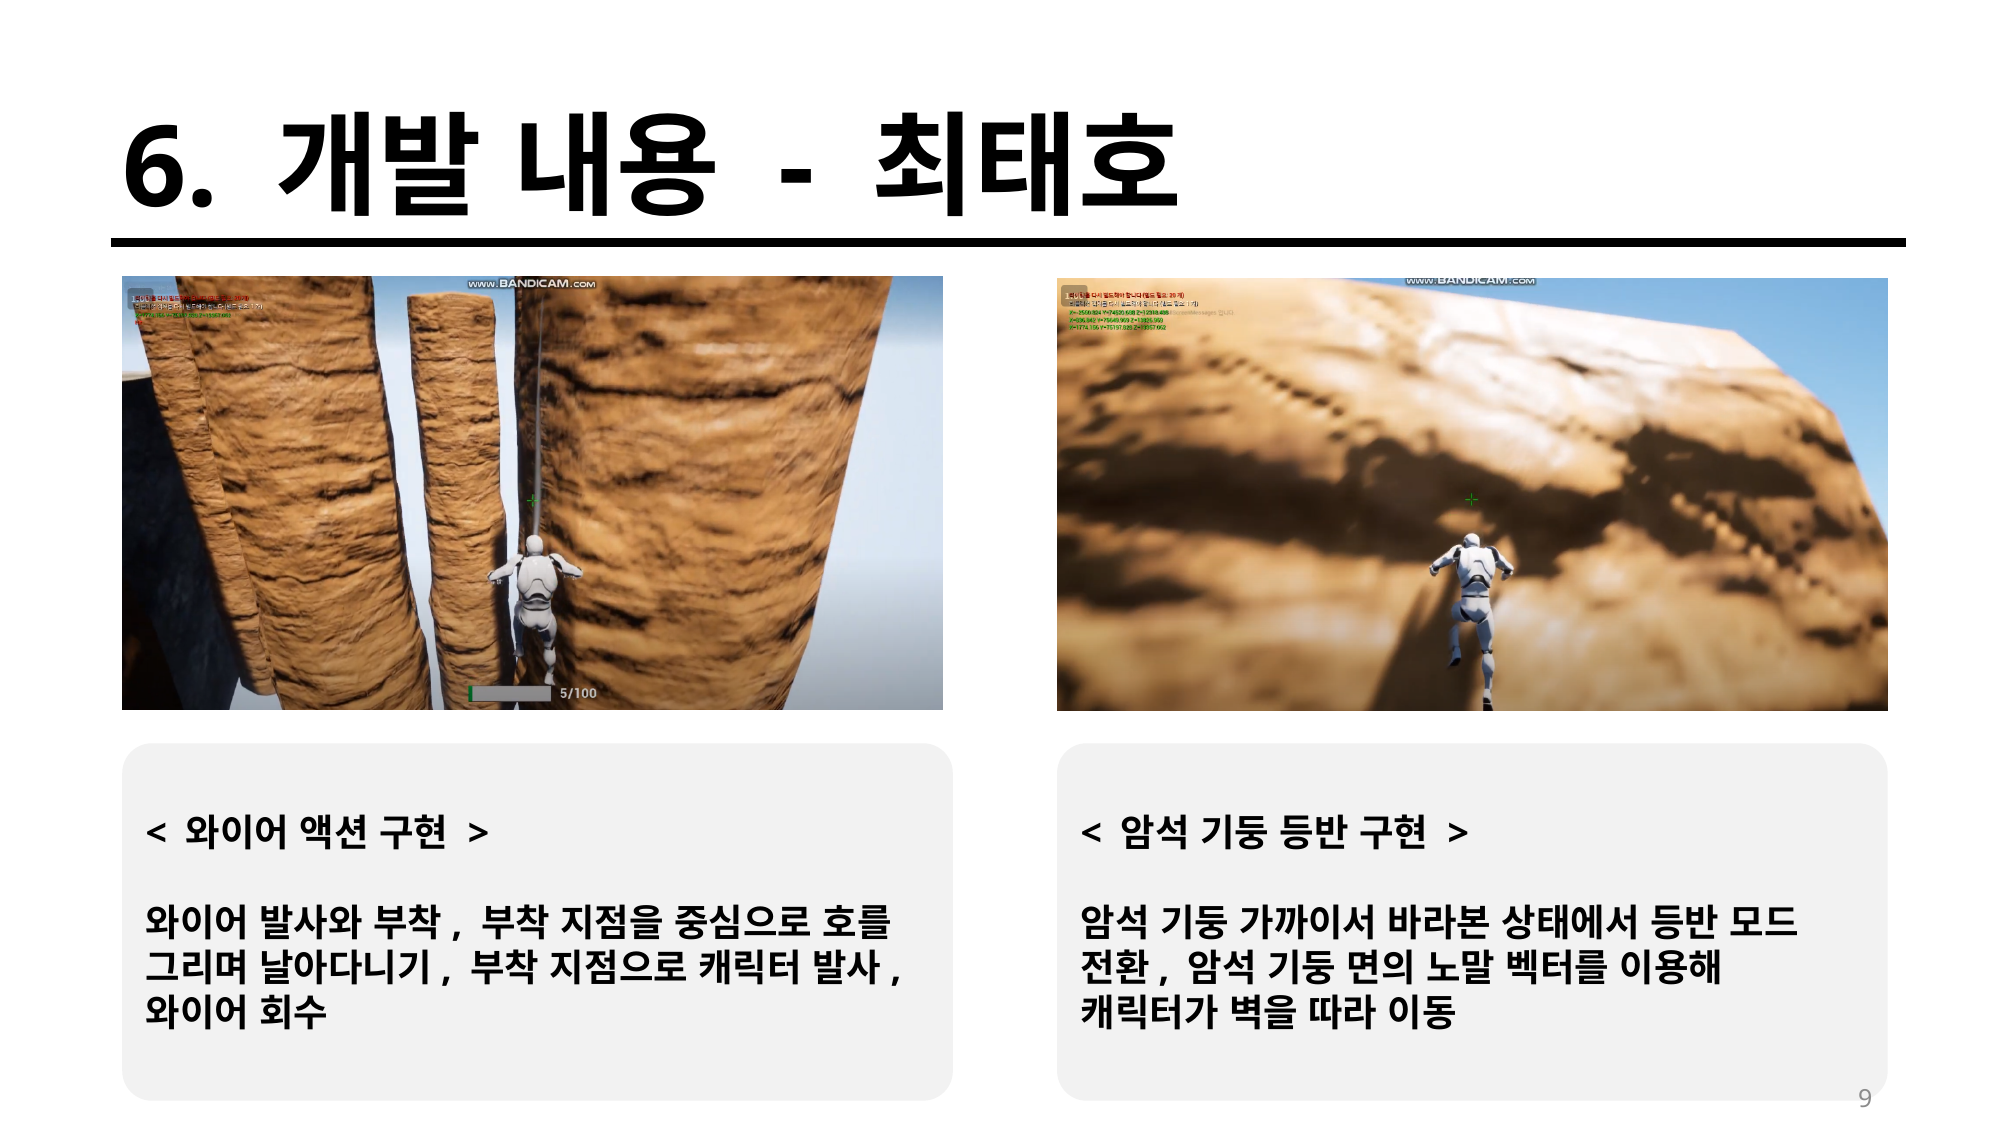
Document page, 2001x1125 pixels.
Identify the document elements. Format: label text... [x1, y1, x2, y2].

text_box < 암석 기둥 등반 구현 > 암석 기둥 가까이서 바라본 상태에서 등반 모드 전환, 암석 기둥 면의 노말 벡터를 이용해 캐릭터가 벽을 따라 이동 [1056, 742, 1889, 1102]
picture [1057, 278, 1888, 711]
text_box 6. 개발 내용 - 최태호 [107, 46, 1197, 237]
picture [122, 276, 943, 710]
text_box < 와이어 액션 구현 > 와이어 발사와 부착, 부착 지점을 중심으로 호를 그리며 날아다니기, 부착 지점으로 캐릭터 발사, 와이어 회수 [121, 742, 954, 1102]
text_box 9 [1437, 1067, 1888, 1125]
